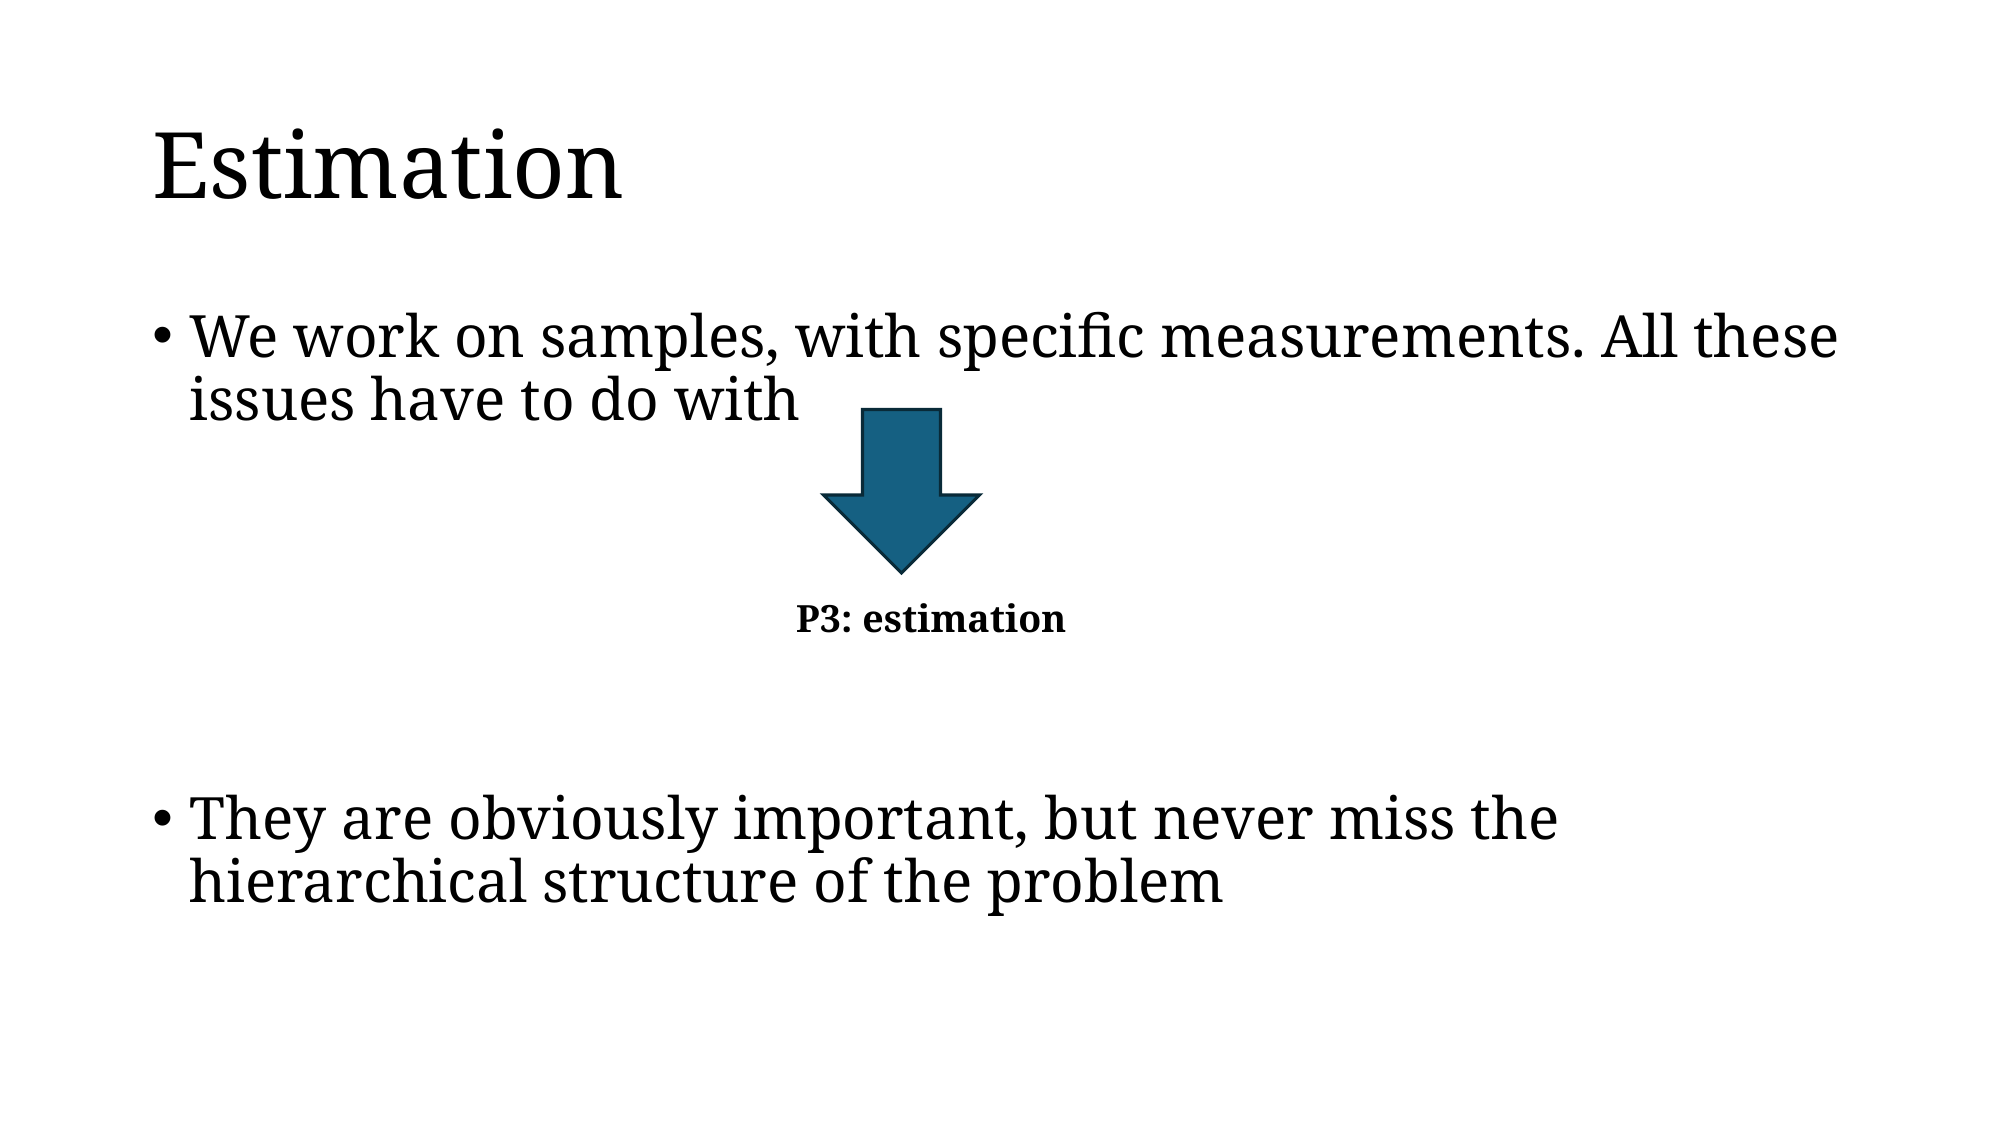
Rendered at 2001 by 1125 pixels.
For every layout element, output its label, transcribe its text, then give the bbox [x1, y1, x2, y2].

text_box P3: estimation [781, 587, 1476, 648]
list We work on samples, with specific measurements. All these issues have to do with They are obviously important, but never miss the hierarchical structure of the problem [137, 299, 1863, 1014]
title Estimation [137, 59, 1863, 278]
text_box [819, 407, 984, 576]
